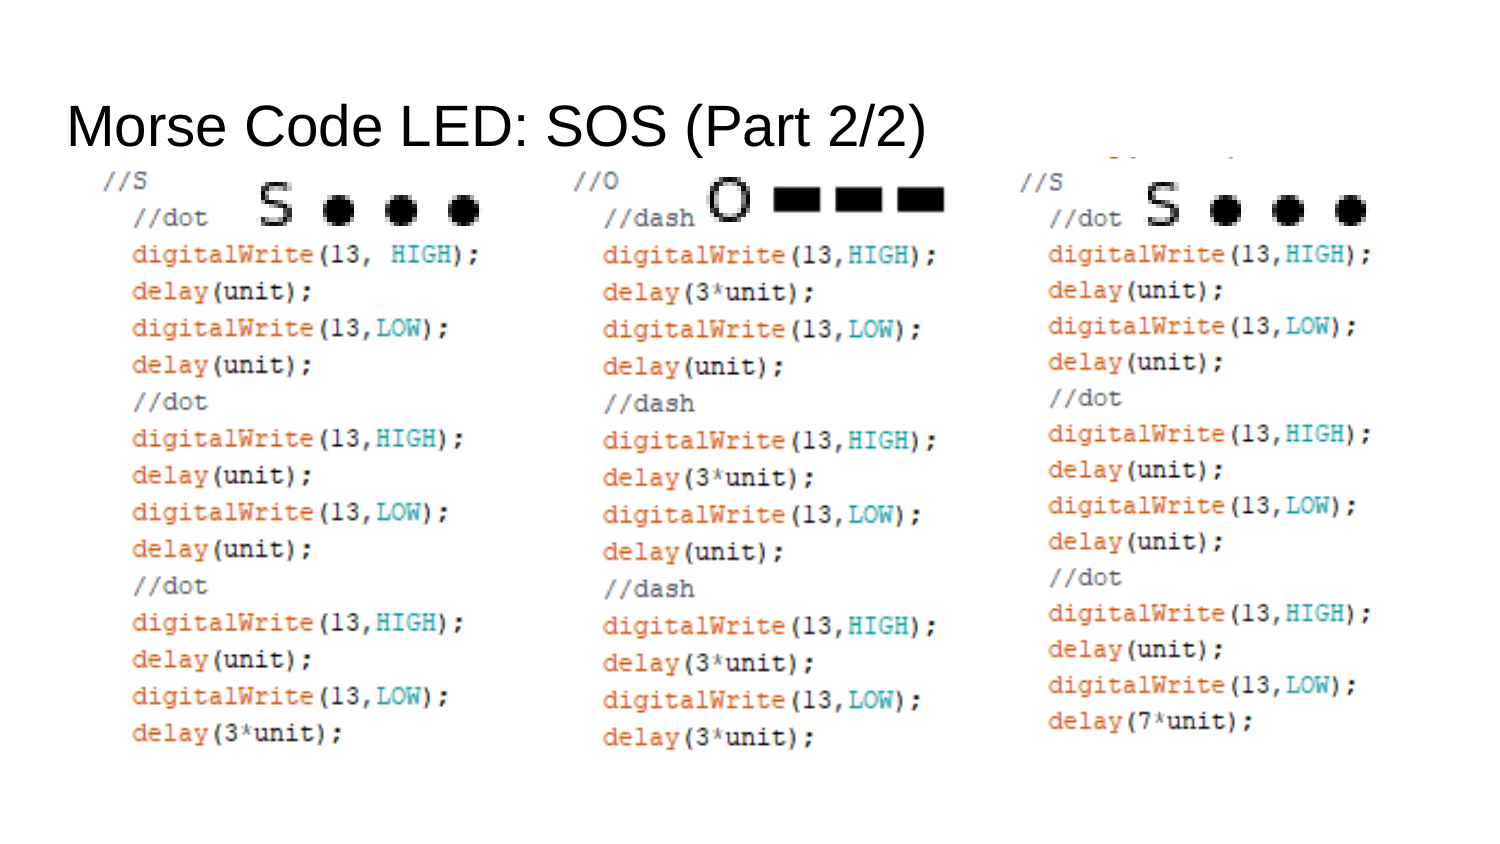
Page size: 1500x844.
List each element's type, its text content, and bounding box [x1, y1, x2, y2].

title Morse Code LED: SOS (Part 2/2) [51, 72, 1449, 167]
picture [1008, 156, 1500, 759]
picture [81, 156, 1000, 759]
